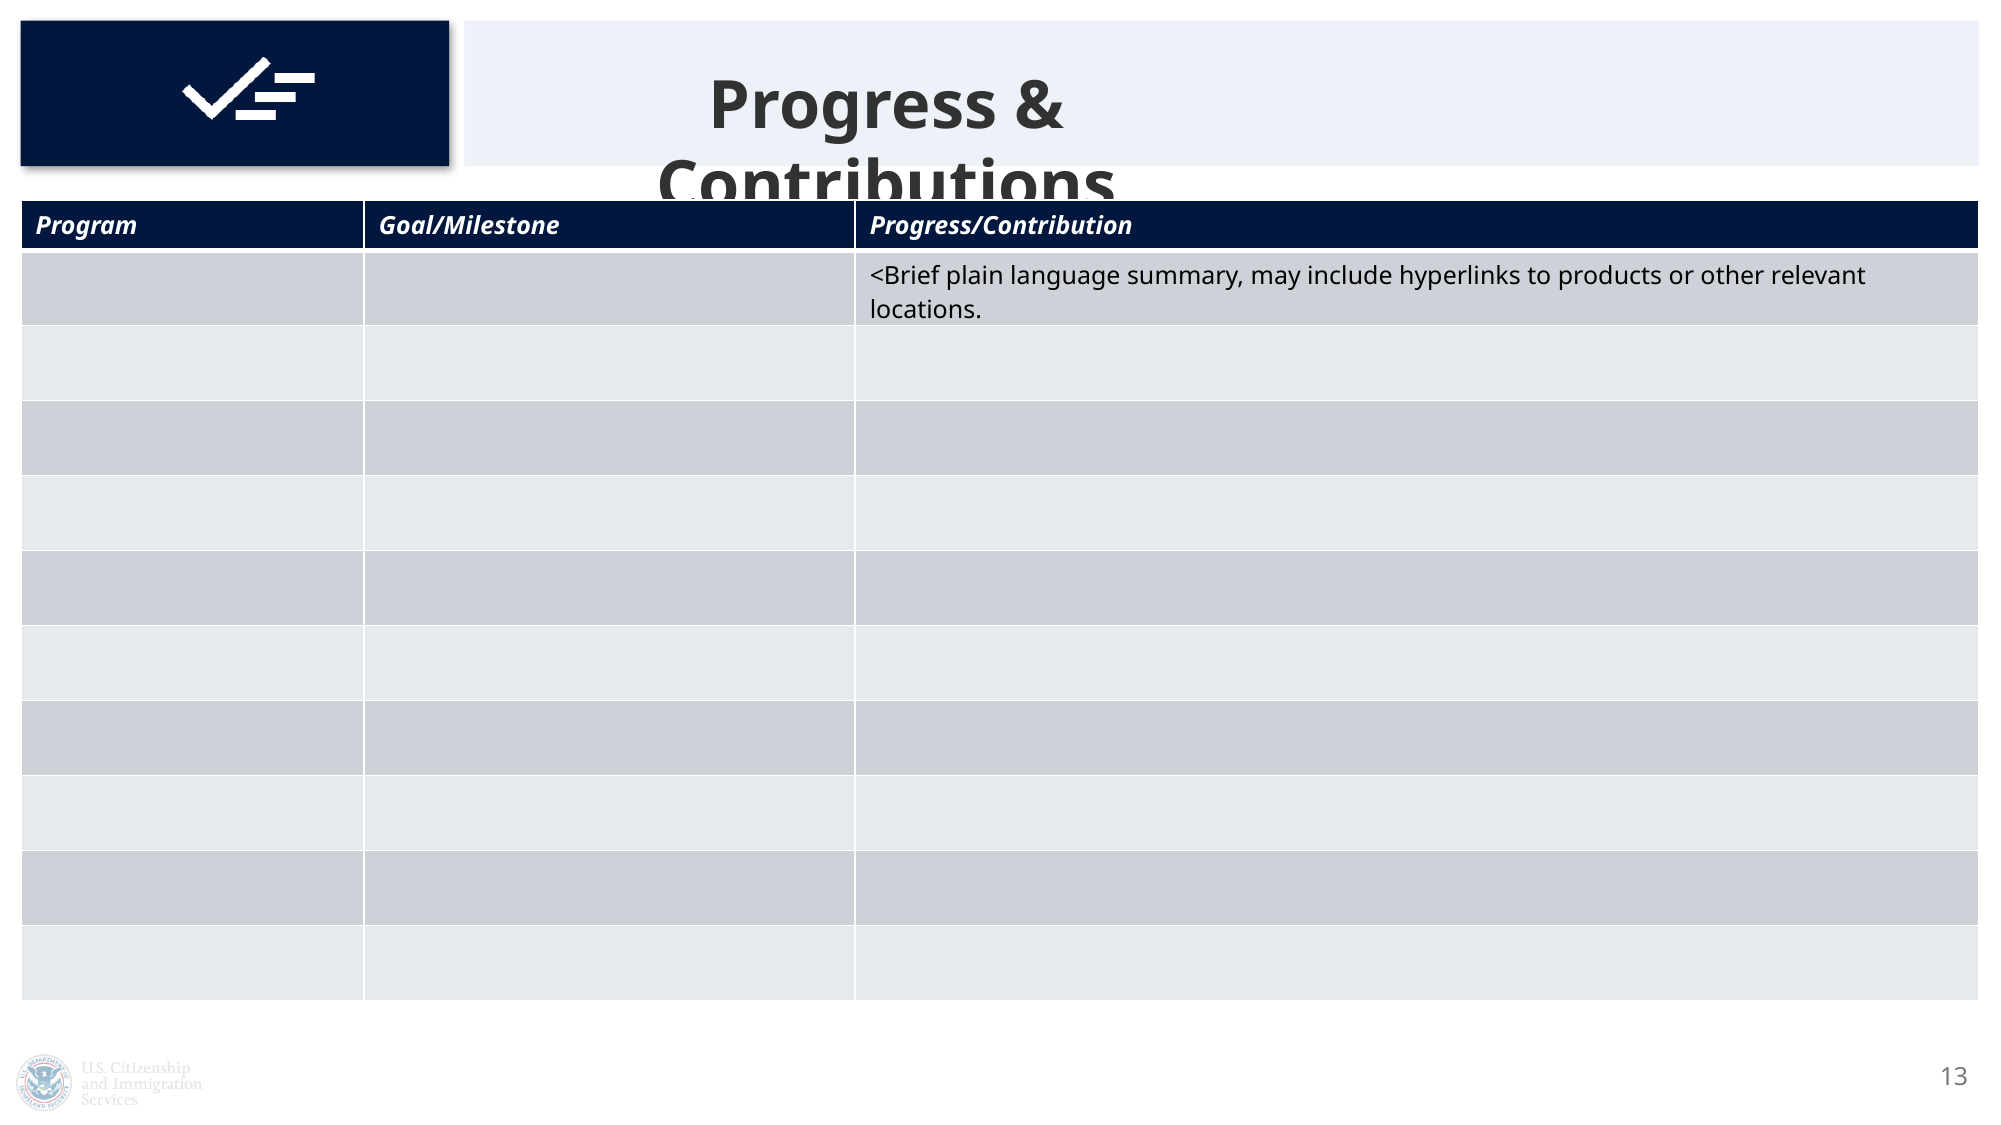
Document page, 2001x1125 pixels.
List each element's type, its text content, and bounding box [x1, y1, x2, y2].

table_cell [365, 851, 854, 925]
table_cell [22, 476, 363, 550]
table_cell [22, 326, 363, 400]
table_cell [365, 926, 854, 1000]
table_cell [22, 401, 363, 475]
table_cell [856, 326, 1978, 400]
table_cell [22, 776, 363, 850]
table_cell [22, 851, 363, 925]
table_cell [22, 701, 363, 775]
table_cell [856, 776, 1978, 850]
slide_number 13 [1533, 1047, 1984, 1108]
table_cell [856, 701, 1978, 775]
table_cell [365, 253, 854, 325]
table_cell [856, 476, 1978, 550]
table_cell [365, 701, 854, 775]
table_cell [365, 326, 854, 400]
table_header Goal/Milestone [365, 201, 854, 248]
table_cell [22, 551, 363, 625]
table_cell [22, 926, 363, 1000]
table_cell [856, 851, 1978, 925]
table_cell [22, 626, 363, 700]
table_cell [856, 926, 1978, 1000]
table_cell [856, 401, 1978, 475]
table_cell [22, 253, 363, 325]
table_cell [365, 551, 854, 625]
table_cell [856, 626, 1978, 700]
table_header Progress/Contribution [856, 201, 1978, 248]
table_header Program [22, 201, 363, 248]
table_cell <Brief plain language summary, may include hyperlinks to products or other relevant locations. [856, 253, 1978, 325]
table_cell [365, 476, 854, 550]
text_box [20, 13, 1980, 174]
table_cell [365, 626, 854, 700]
table_cell [365, 776, 854, 850]
table_cell [856, 551, 1978, 625]
table_cell [365, 401, 854, 475]
